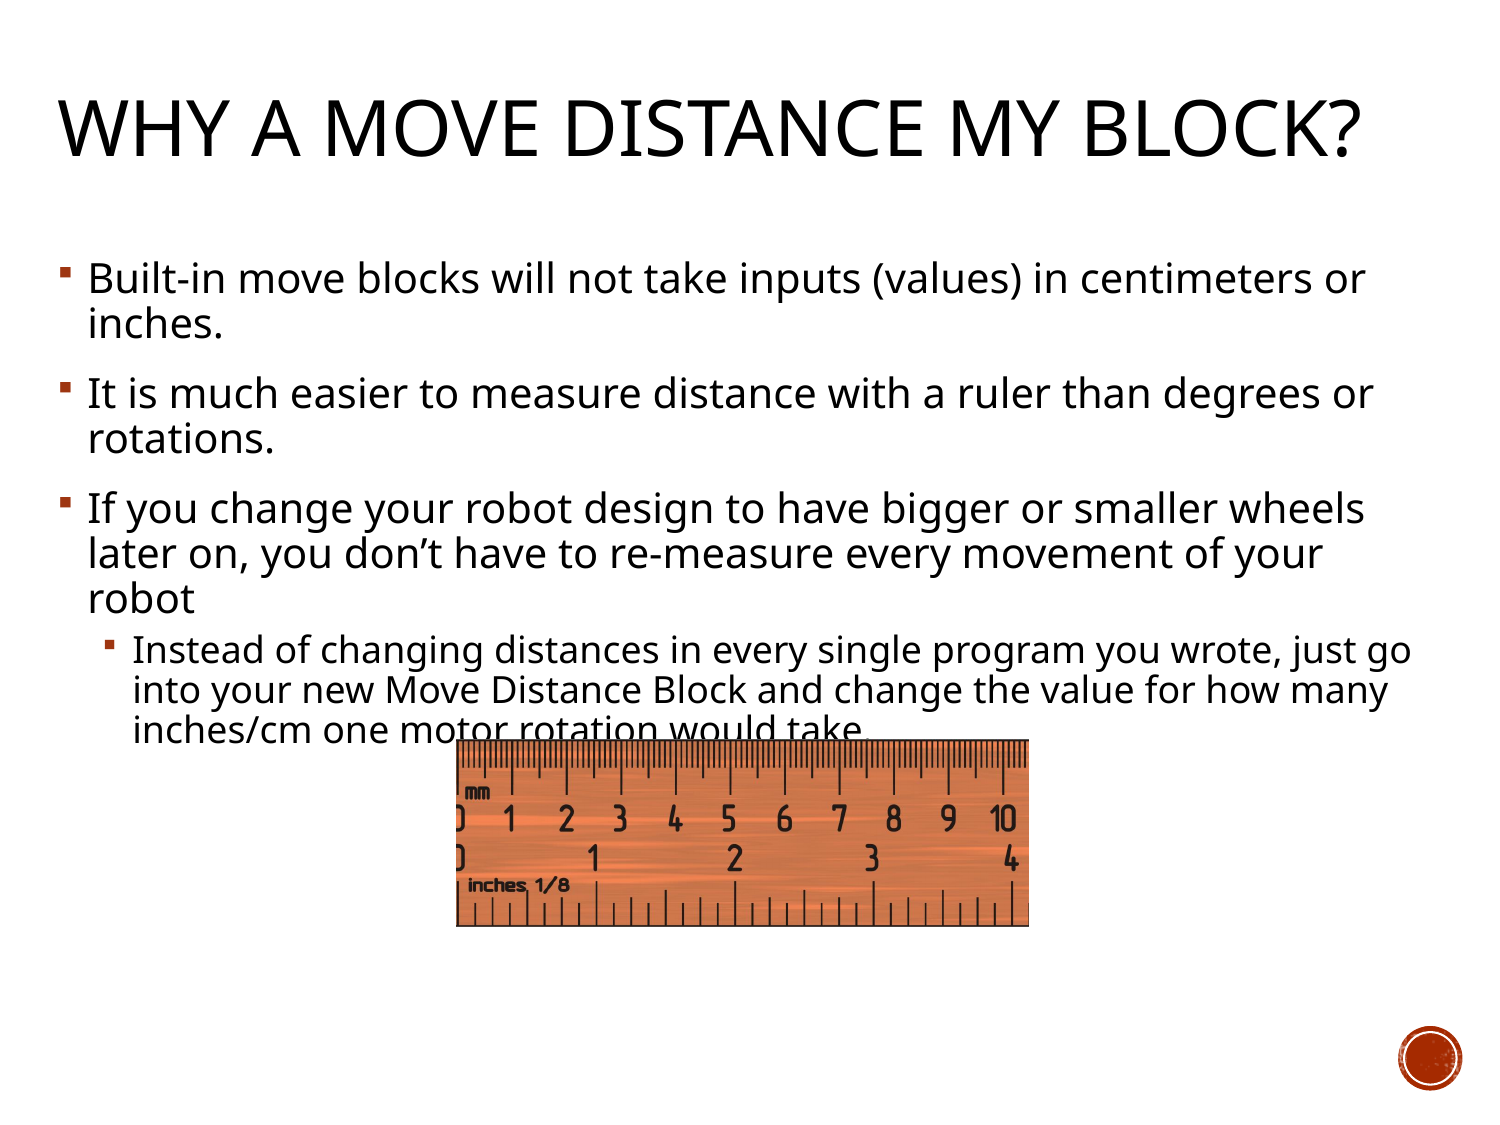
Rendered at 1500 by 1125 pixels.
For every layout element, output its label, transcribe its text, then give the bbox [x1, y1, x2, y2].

title Why a Move Distance My Block? [42, 48, 1443, 216]
picture [456, 739, 1029, 927]
list Built-in move blocks will not take inputs (values) in centimeters or inches. It is much easier to measure distance with a ruler than degrees or rotations. If you change your robot design to have bigger or smaller wheels later on, you don’t have to re-measure every movement of your robot Instead of changing distances in every single program you wrote, just go into your new Move Distance Block and change the value for how many inches/cm one motor rotation would take. [42, 249, 1443, 1013]
